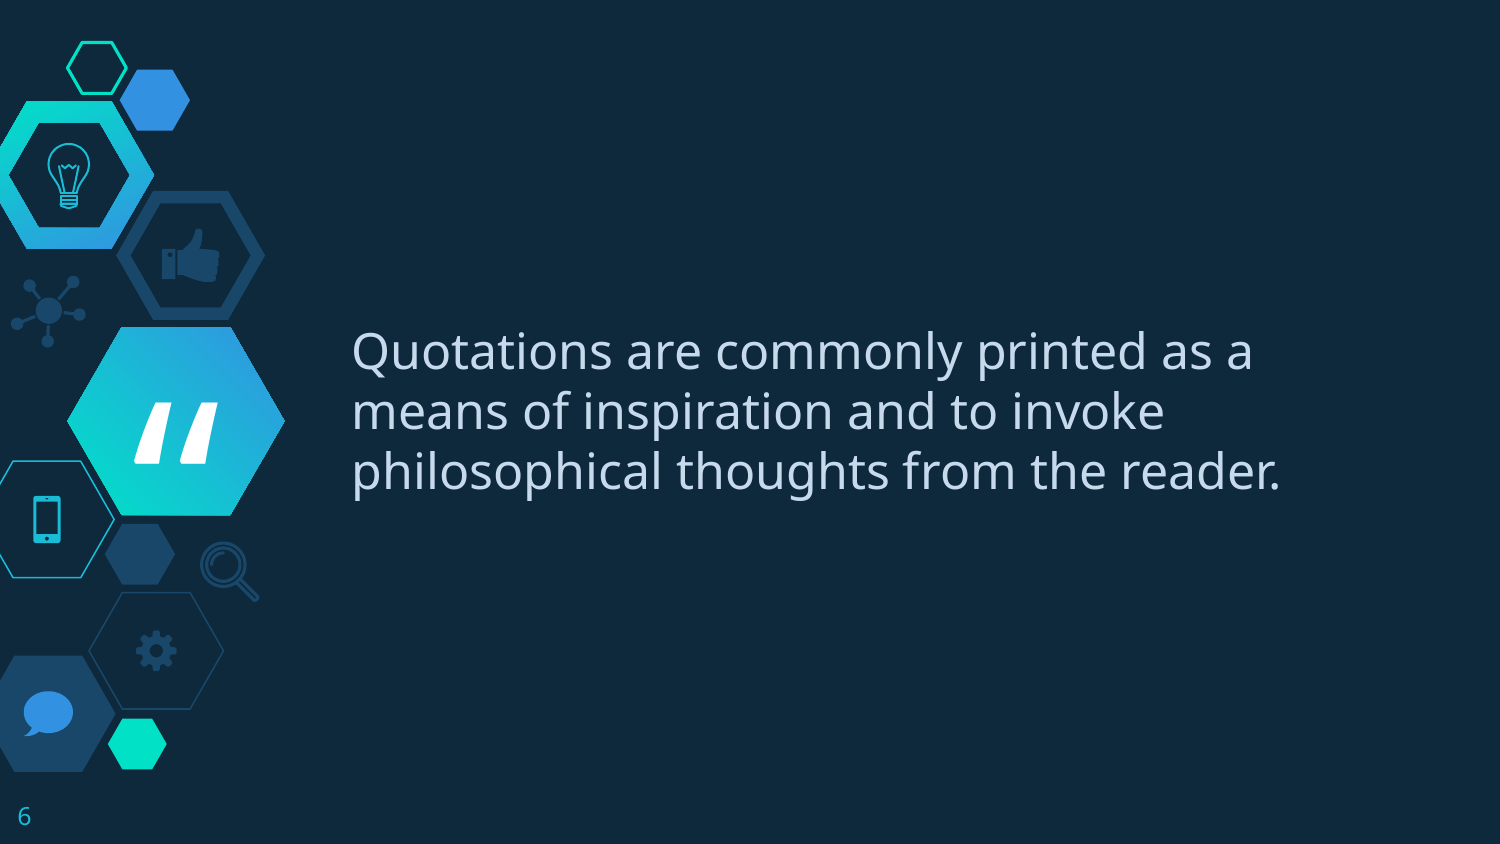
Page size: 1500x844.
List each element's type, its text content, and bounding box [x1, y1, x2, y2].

list Quotations are commonly printed as a means of inspiration and to invoke philosophical thoughts from the reader. [336, 342, 1368, 477]
slide_number 6 [2, 785, 93, 844]
